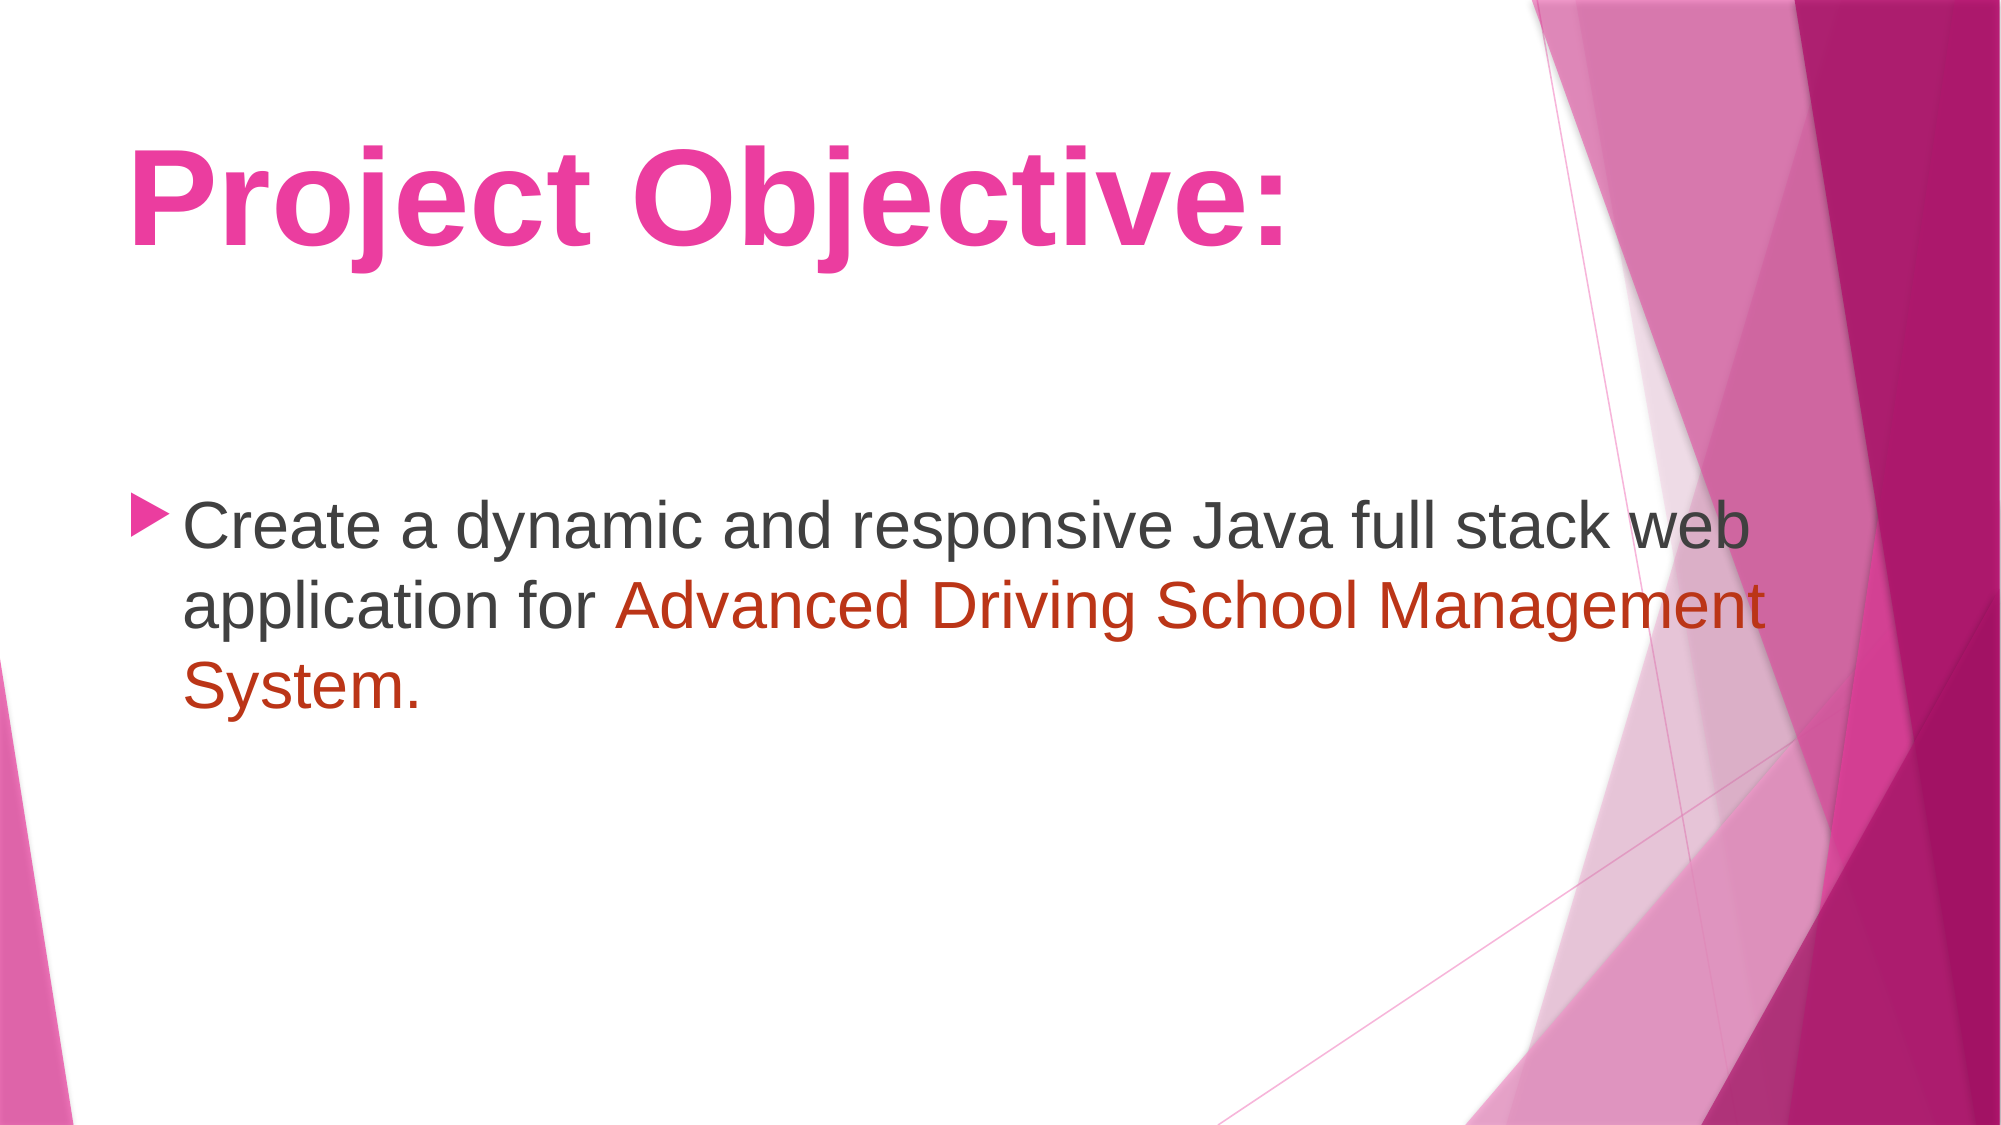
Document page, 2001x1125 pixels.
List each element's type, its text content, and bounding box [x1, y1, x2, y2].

title Project Objective: [111, 99, 1522, 317]
list Create a dynamic and responsive Java full stack web application for Advanced Driving School Management System. [111, 474, 1871, 1087]
